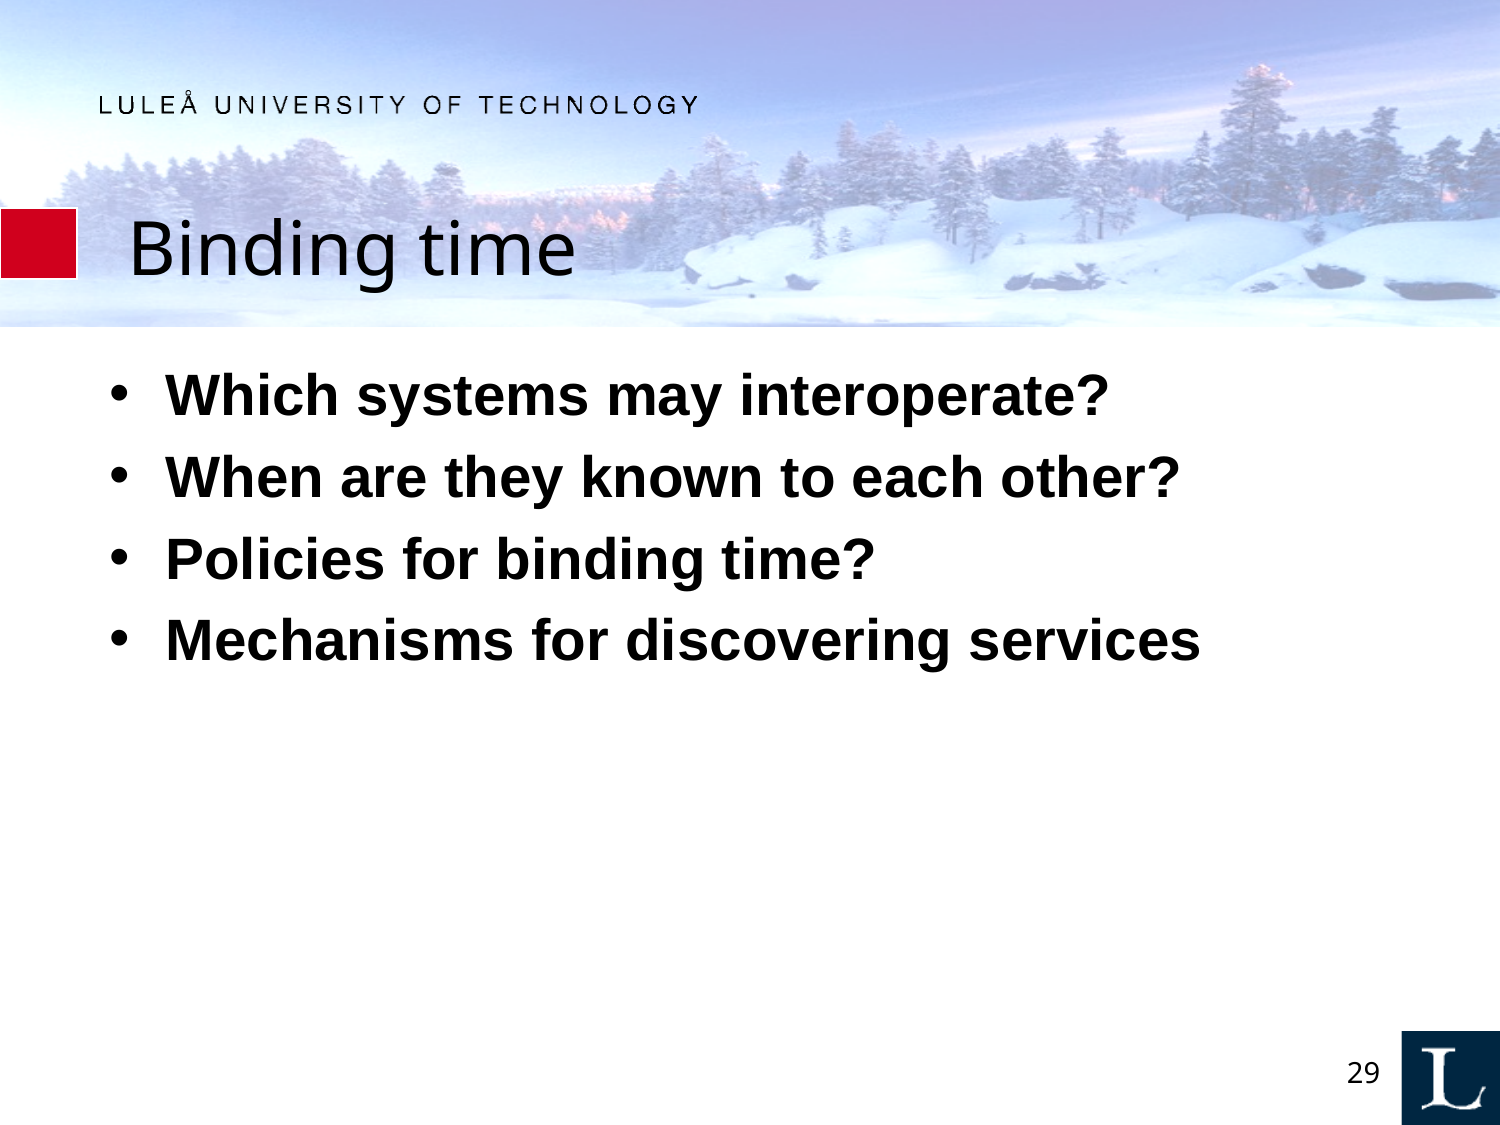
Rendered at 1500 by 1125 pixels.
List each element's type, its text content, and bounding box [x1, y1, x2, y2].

picture [1399, 1031, 1500, 1125]
title Binding time [111, 160, 1412, 330]
list Which systems may interoperate? When are they known to each other? Policies for binding time? Mechanisms for discovering services [94, 350, 1412, 975]
slide_number 29 [1045, 1046, 1396, 1125]
picture [100, 90, 697, 114]
